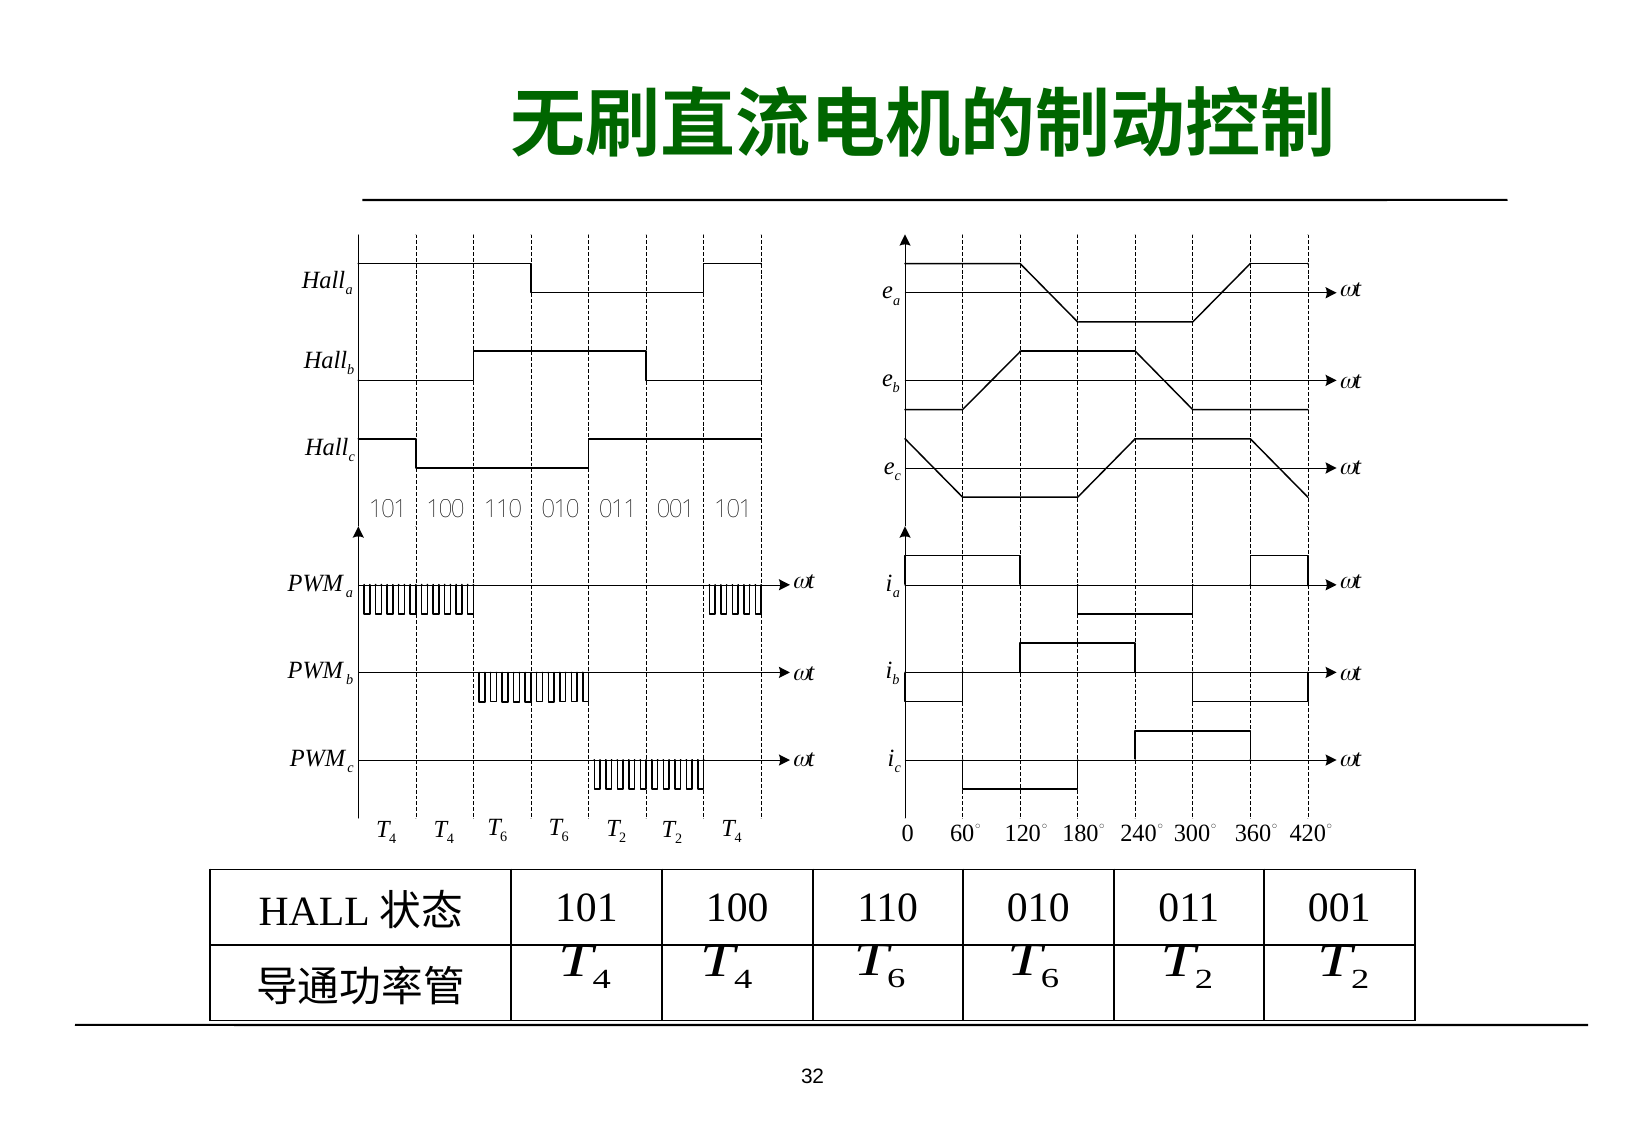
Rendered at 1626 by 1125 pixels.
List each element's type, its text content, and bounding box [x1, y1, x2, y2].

title 无刷直流电机的制动控制 [337, 52, 1509, 189]
table_cell [1265, 946, 1414, 1020]
table_header 001 [1265, 870, 1414, 944]
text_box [552, 928, 621, 997]
table_cell [964, 946, 1113, 1020]
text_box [693, 928, 763, 997]
table_header 100 [663, 870, 812, 944]
table_header 011 [1115, 870, 1263, 944]
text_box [847, 928, 917, 1000]
table_cell [512, 946, 661, 1020]
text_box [1154, 928, 1224, 997]
table_header HALL状态 [211, 870, 510, 944]
table_cell 导通功率管 [211, 946, 510, 1020]
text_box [280, 231, 1368, 851]
table_cell [663, 946, 812, 1020]
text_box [1001, 928, 1070, 1000]
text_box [1311, 928, 1380, 997]
table_header 110 [814, 870, 962, 944]
table_cell [1115, 946, 1263, 1020]
footer 32 [562, 1049, 1063, 1101]
table_cell [814, 946, 962, 1020]
table_header 101 [512, 870, 661, 944]
table_header 010 [964, 870, 1113, 944]
